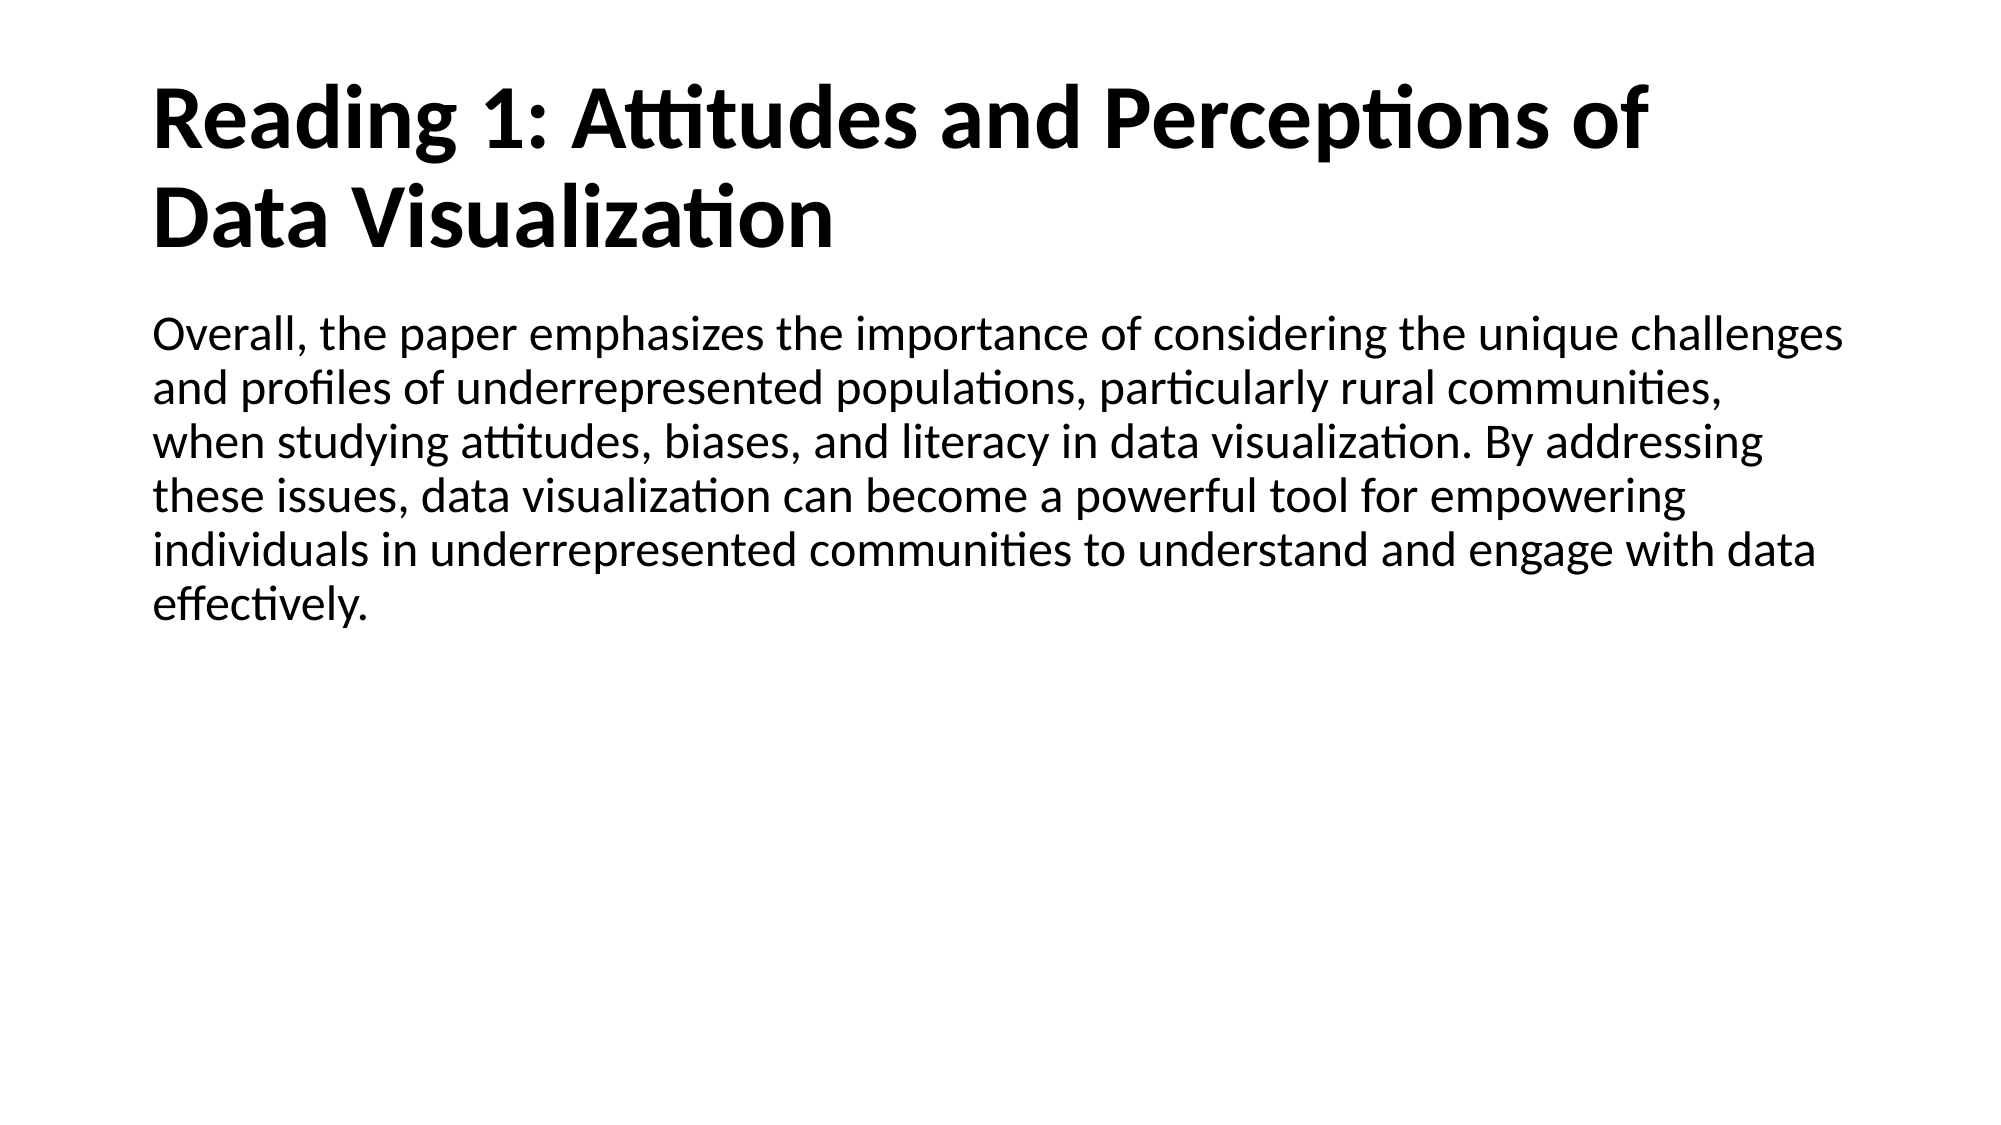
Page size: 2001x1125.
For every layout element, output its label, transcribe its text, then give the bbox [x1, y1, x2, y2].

title Reading 1: Attitudes and Perceptions of Data Visualization [137, 59, 1863, 278]
list Overall, the paper emphasizes the importance of considering the unique challenges and profiles of underrepresented populations, particularly rural communities, when studying attitudes, biases, and literacy in data visualization. By addressing these issues, data visualization can become a powerful tool for empowering individuals in underrepresented communities to understand and engage with data effectively. [137, 299, 1863, 1014]
